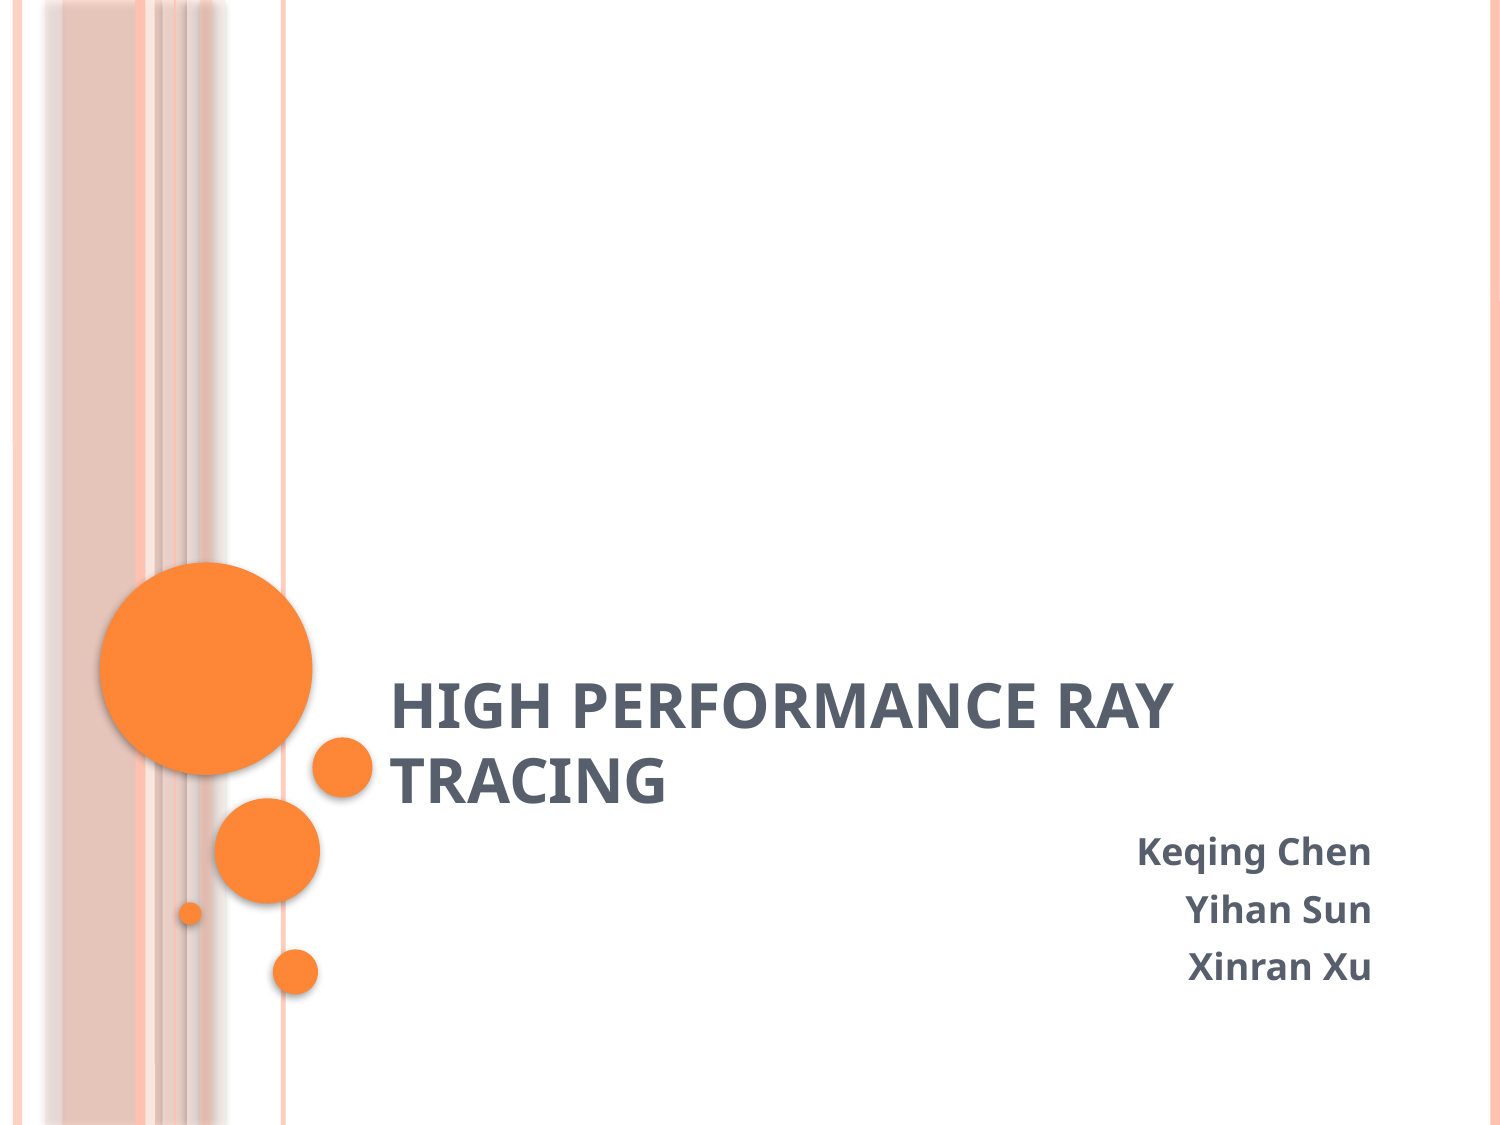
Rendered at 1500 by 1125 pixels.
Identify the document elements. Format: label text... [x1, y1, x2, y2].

subtitle Keqing Chen Yihan Sun Xinran Xu [375, 820, 1388, 1046]
title High Performance Ray Tracing [375, 512, 1388, 820]
